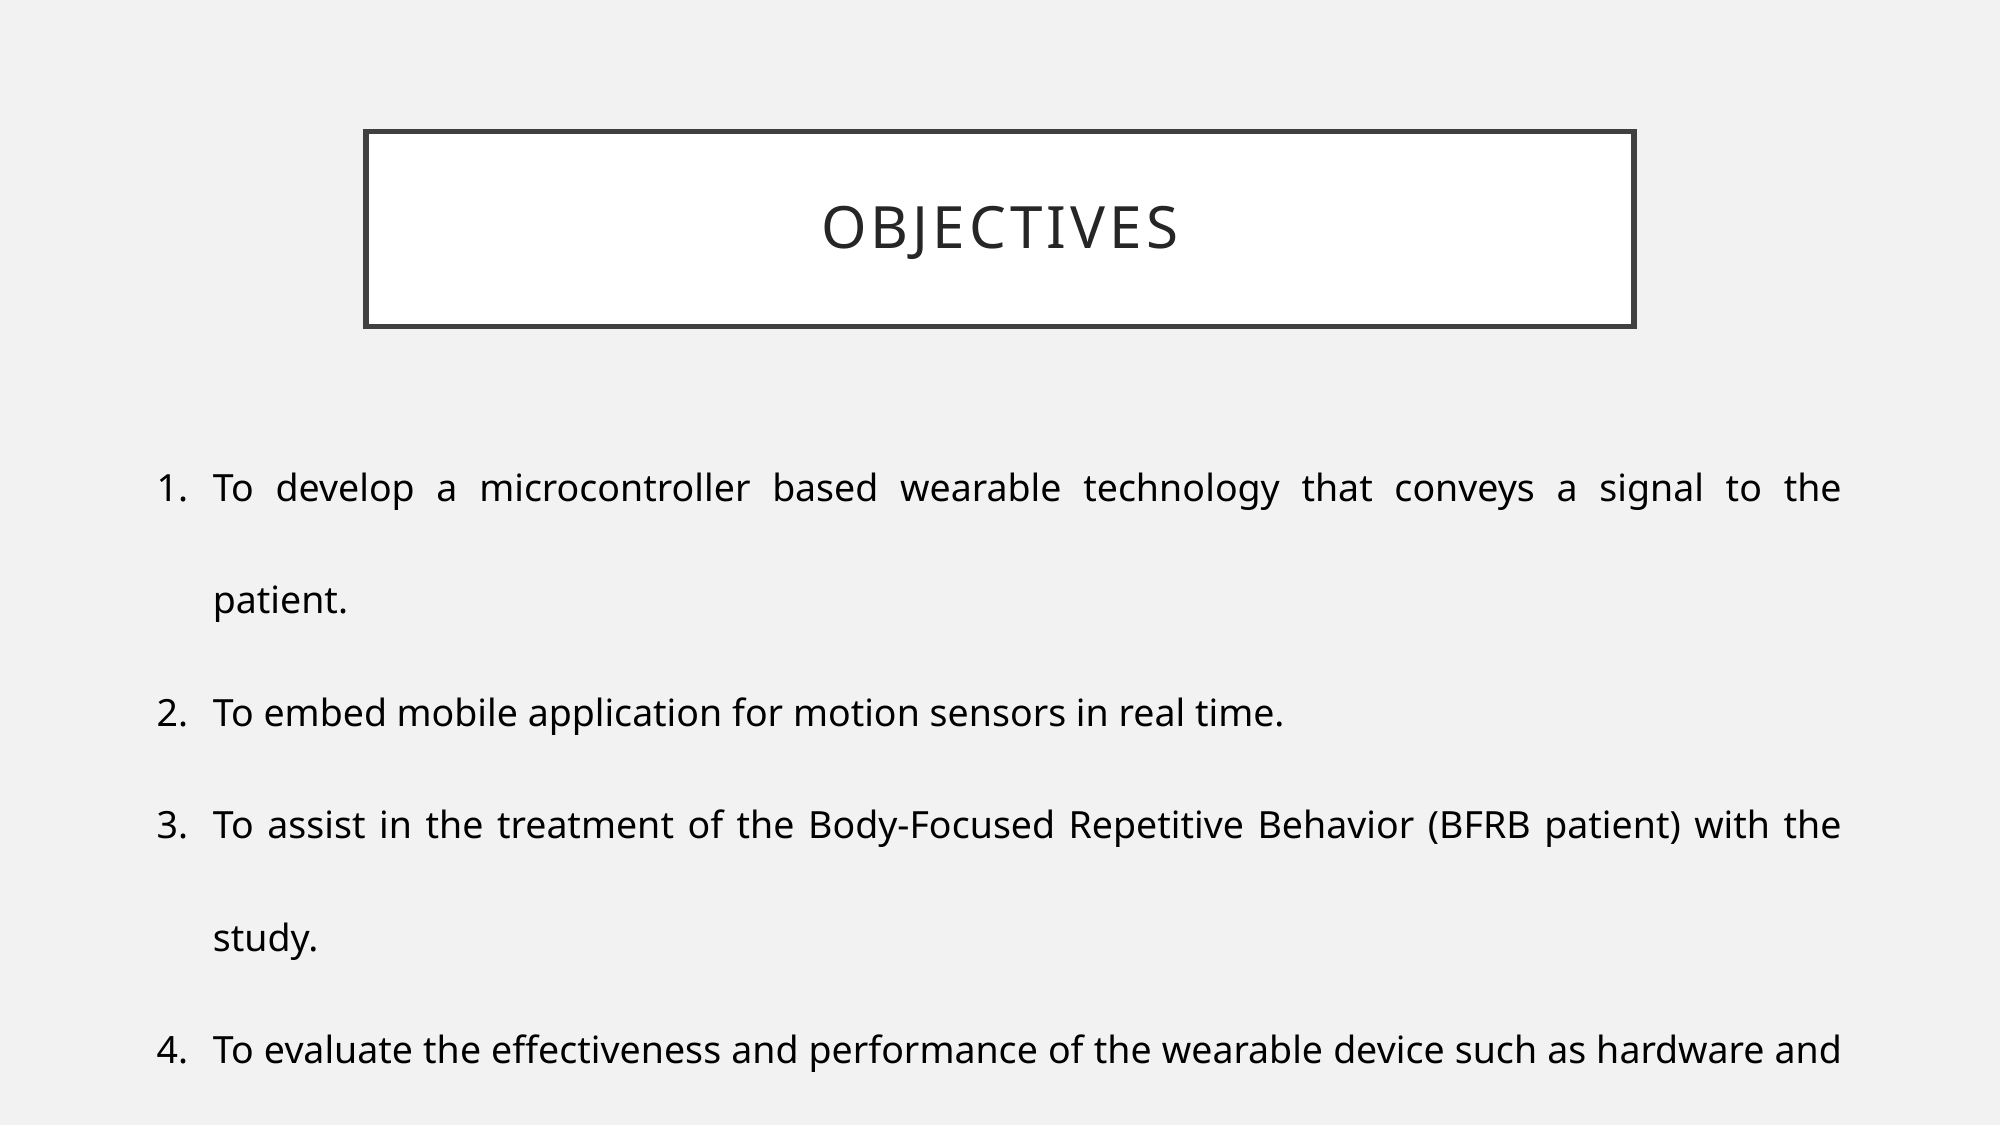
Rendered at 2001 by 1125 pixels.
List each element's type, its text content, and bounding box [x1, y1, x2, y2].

text_box To develop a microcontroller based wearable technology that conveys a signal to the patient. To embed mobile application for motion sensors in real time. To assist in the treatment of the Body-Focused Repetitive Behavior (BFRB patient) with the study. To evaluate the effectiveness and performance of the wearable device such as hardware and software stability when predicting with a neural network. [141, 388, 1859, 1125]
title Objectives [363, 129, 1637, 329]
